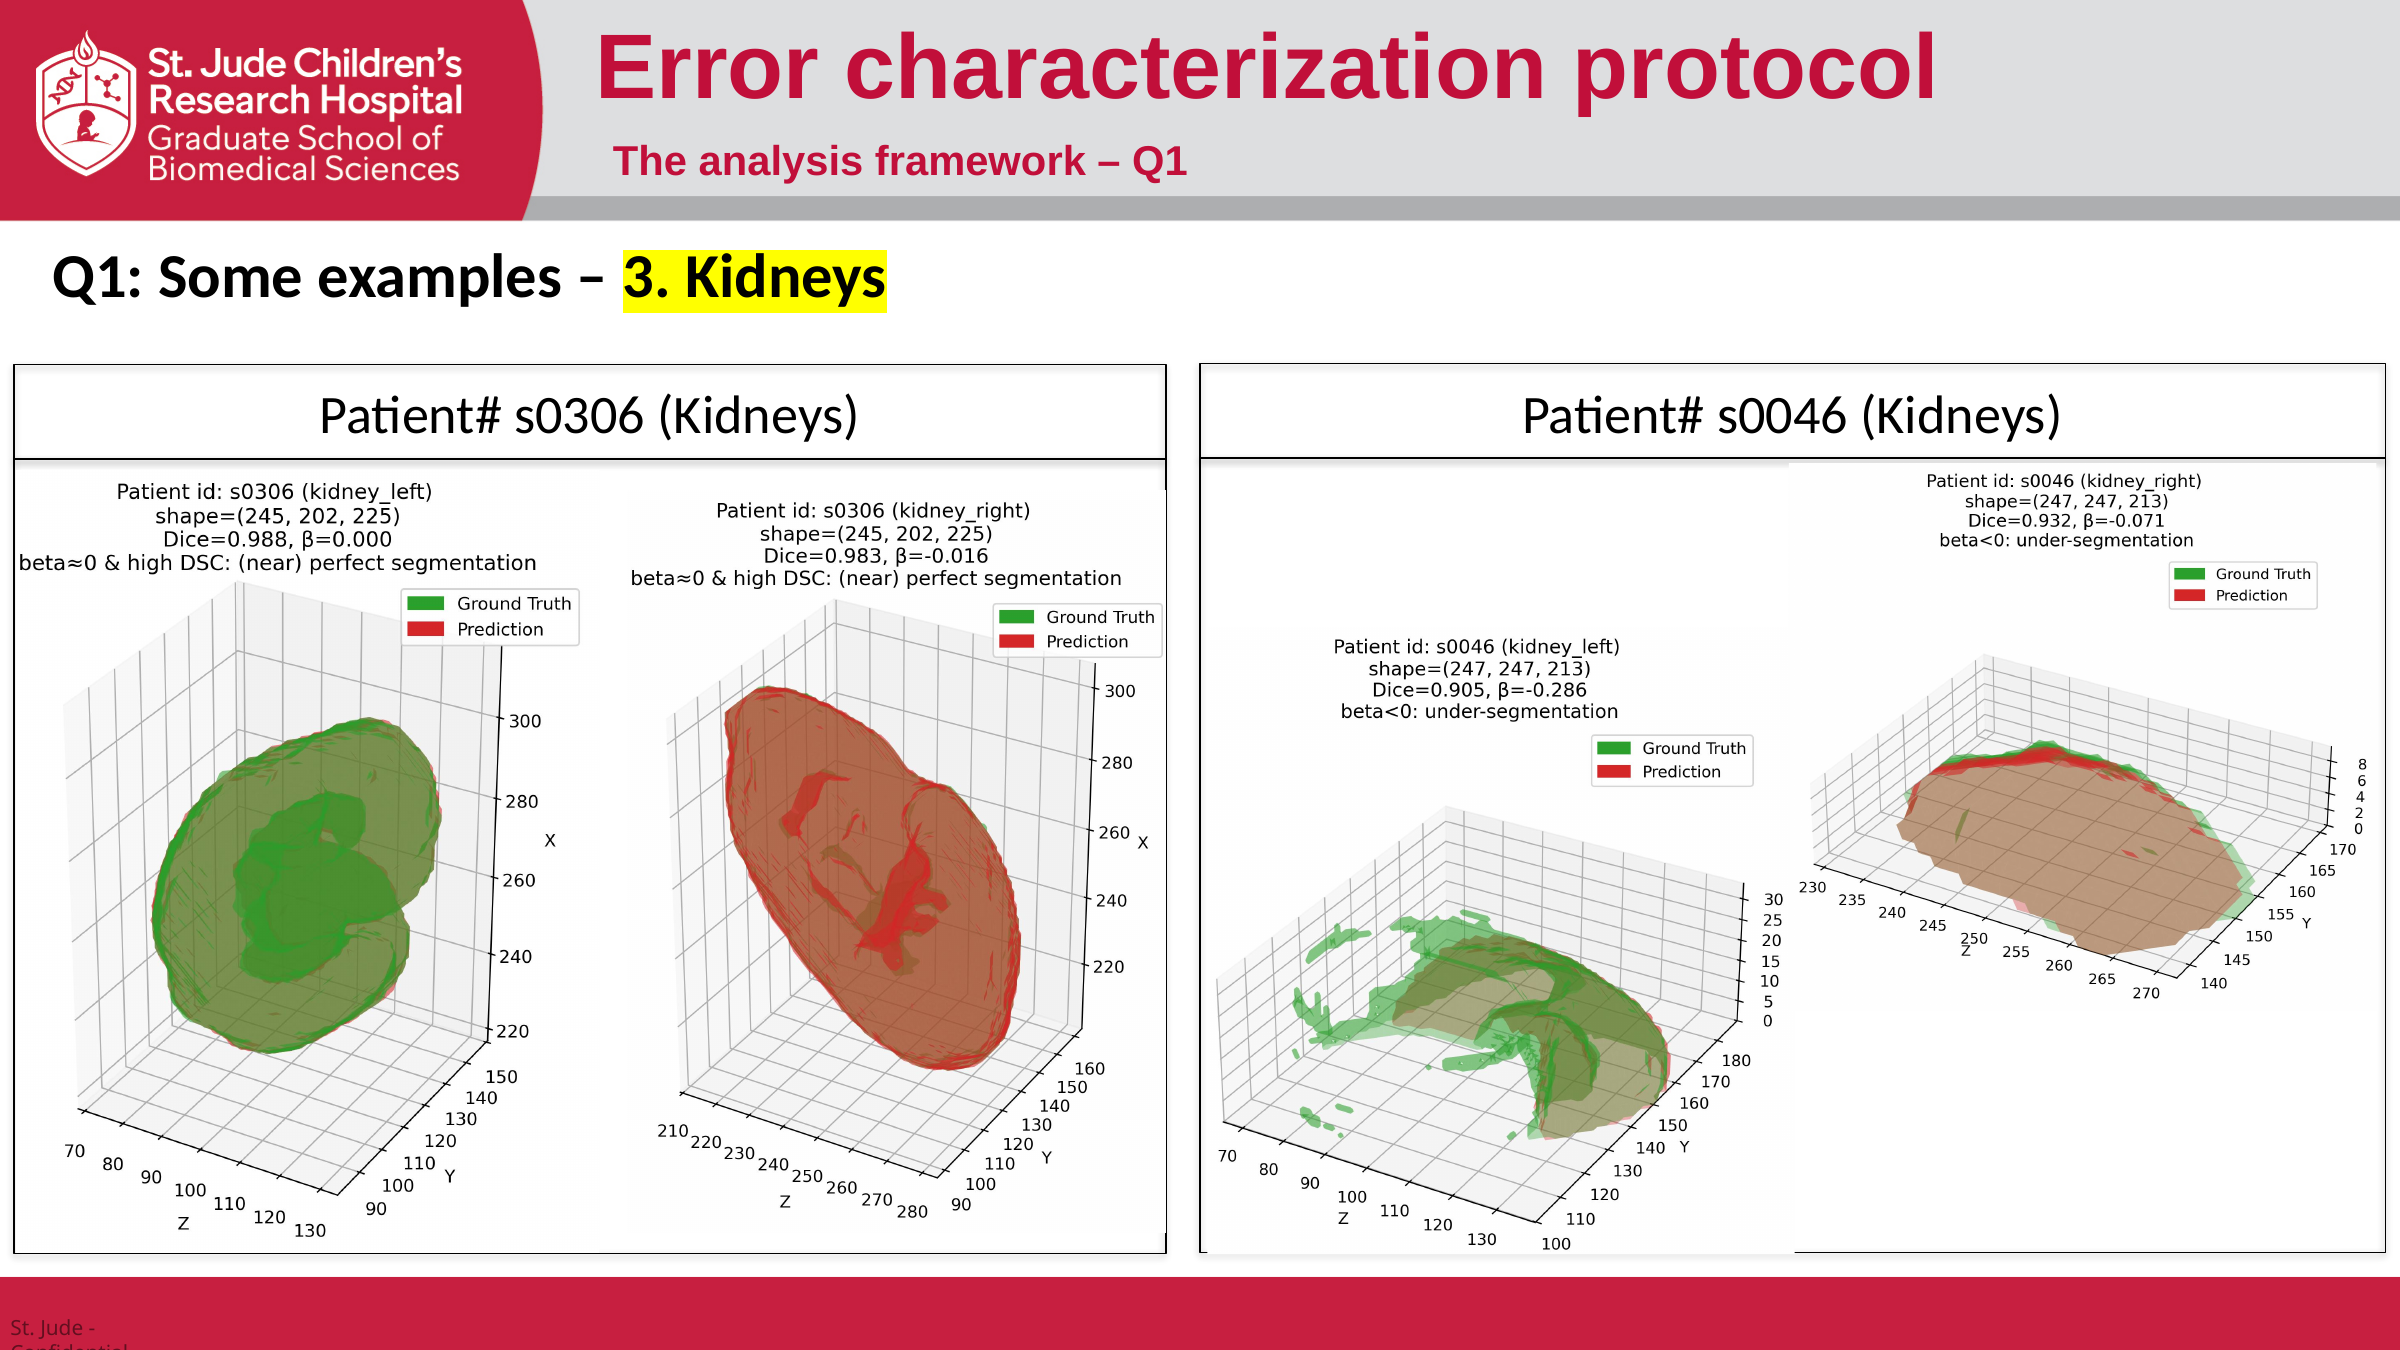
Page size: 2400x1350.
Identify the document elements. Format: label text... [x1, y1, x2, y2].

text_box [1199, 452, 2386, 459]
text_box [1800, 466, 2386, 1253]
text_box Q1: Some examples – 3. Kidneys [37, 227, 2345, 317]
text_box Error characterization protocol [580, 0, 2345, 125]
text_box [598, 466, 1167, 1254]
text_box The analysis framework – Q1 [598, 126, 2345, 191]
text_box [1199, 363, 2386, 371]
picture [0, 0, 2400, 1350]
text_box [1199, 466, 1783, 1253]
text_box [13, 364, 1167, 460]
text_box Patient# s0306 (Kidneys) [14, 372, 1166, 453]
text_box Patient# s0046 (Kidneys) [1199, 371, 2386, 452]
